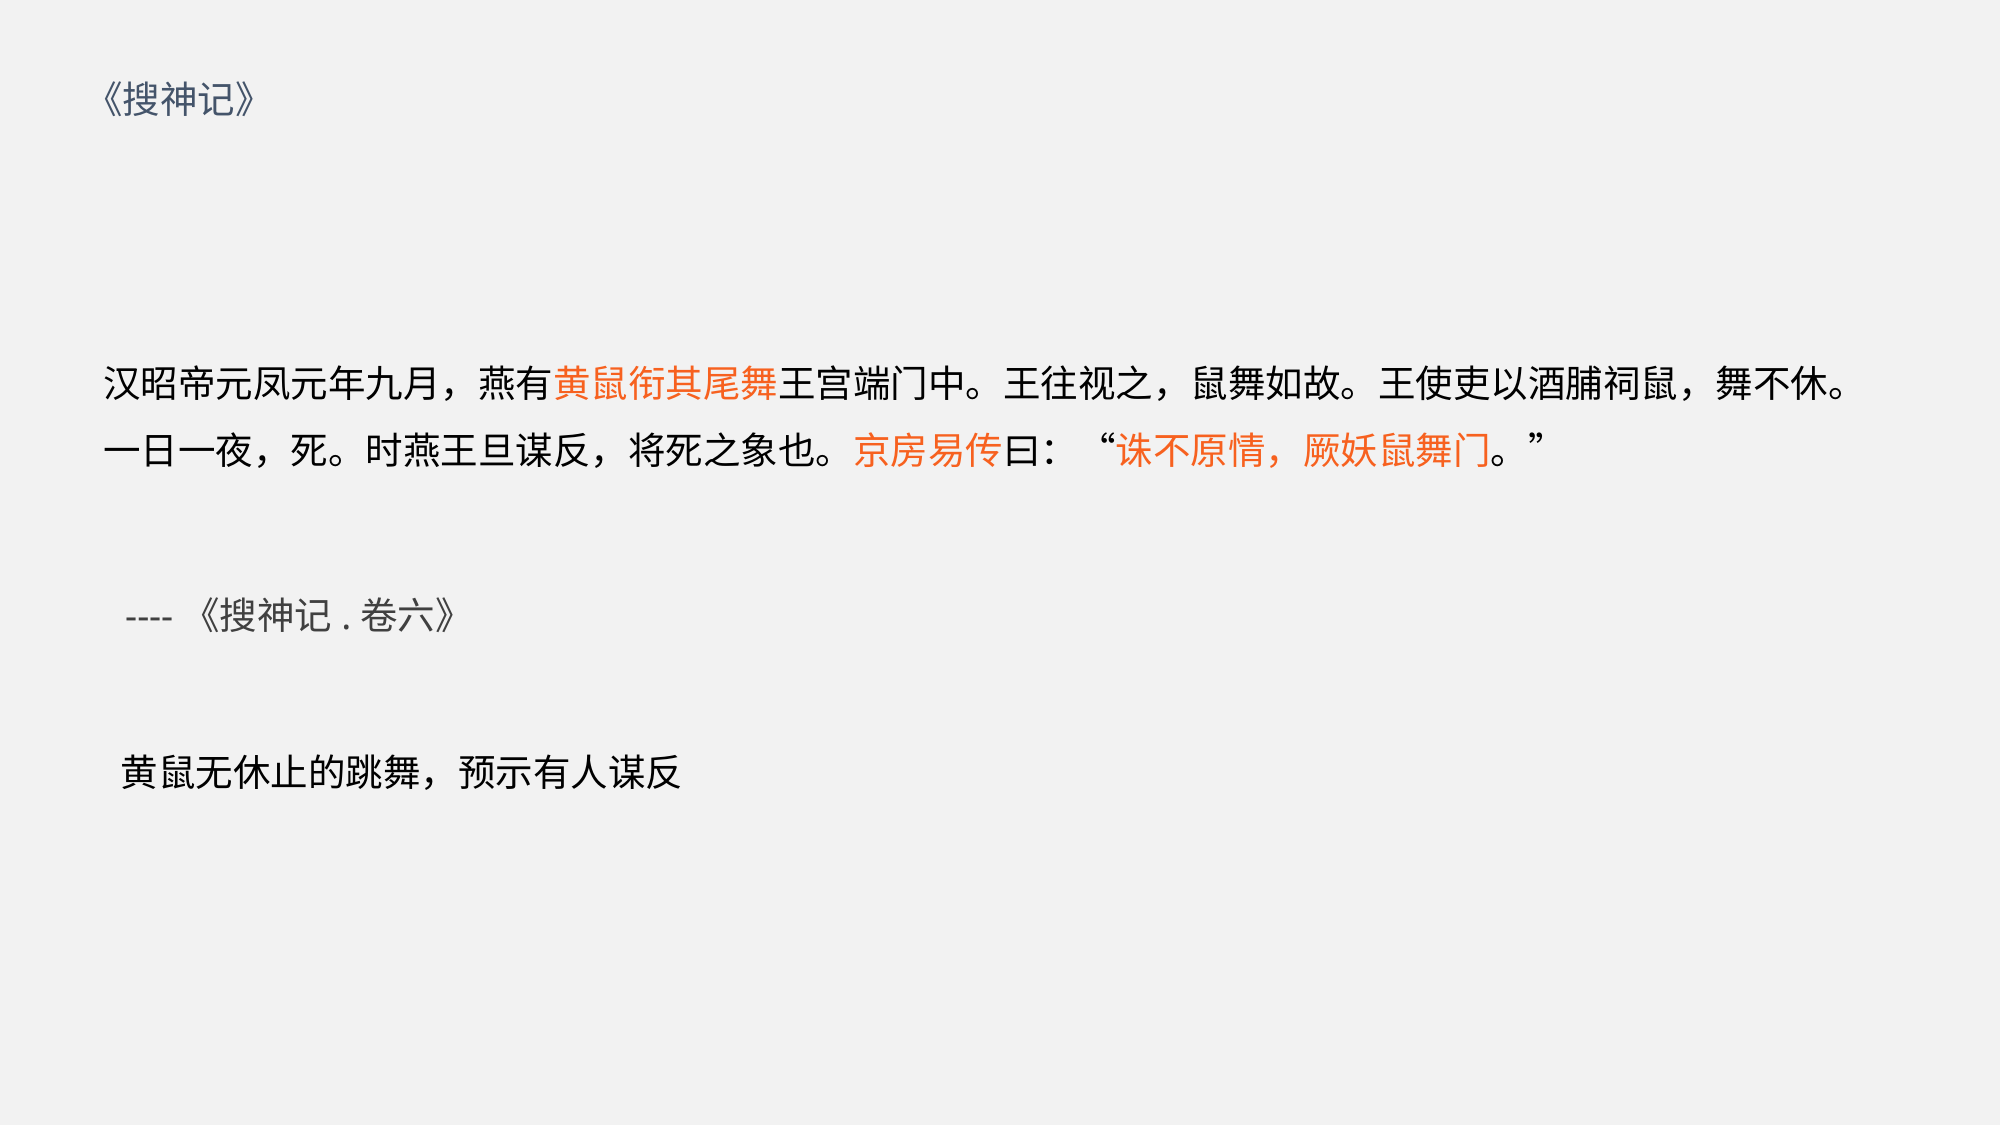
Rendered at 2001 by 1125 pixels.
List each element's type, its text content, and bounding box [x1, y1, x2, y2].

text_box 《搜神记》 [70, 68, 1894, 129]
text_box 汉昭帝元凤元年九月，燕有黄鼠衔其尾舞王宫端门中。王往视之，鼠舞如故。王使吏以酒脯祠鼠，舞不休。一日一夜，死。时燕王旦谋反，将死之象也。京房易传曰：“诛不原情，厥妖鼠舞门。” [88, 329, 1912, 480]
text_box 黄鼠无休止的跳舞，预示有人谋反 [106, 741, 699, 801]
text_box ----《搜神记.卷六》 [110, 584, 488, 645]
